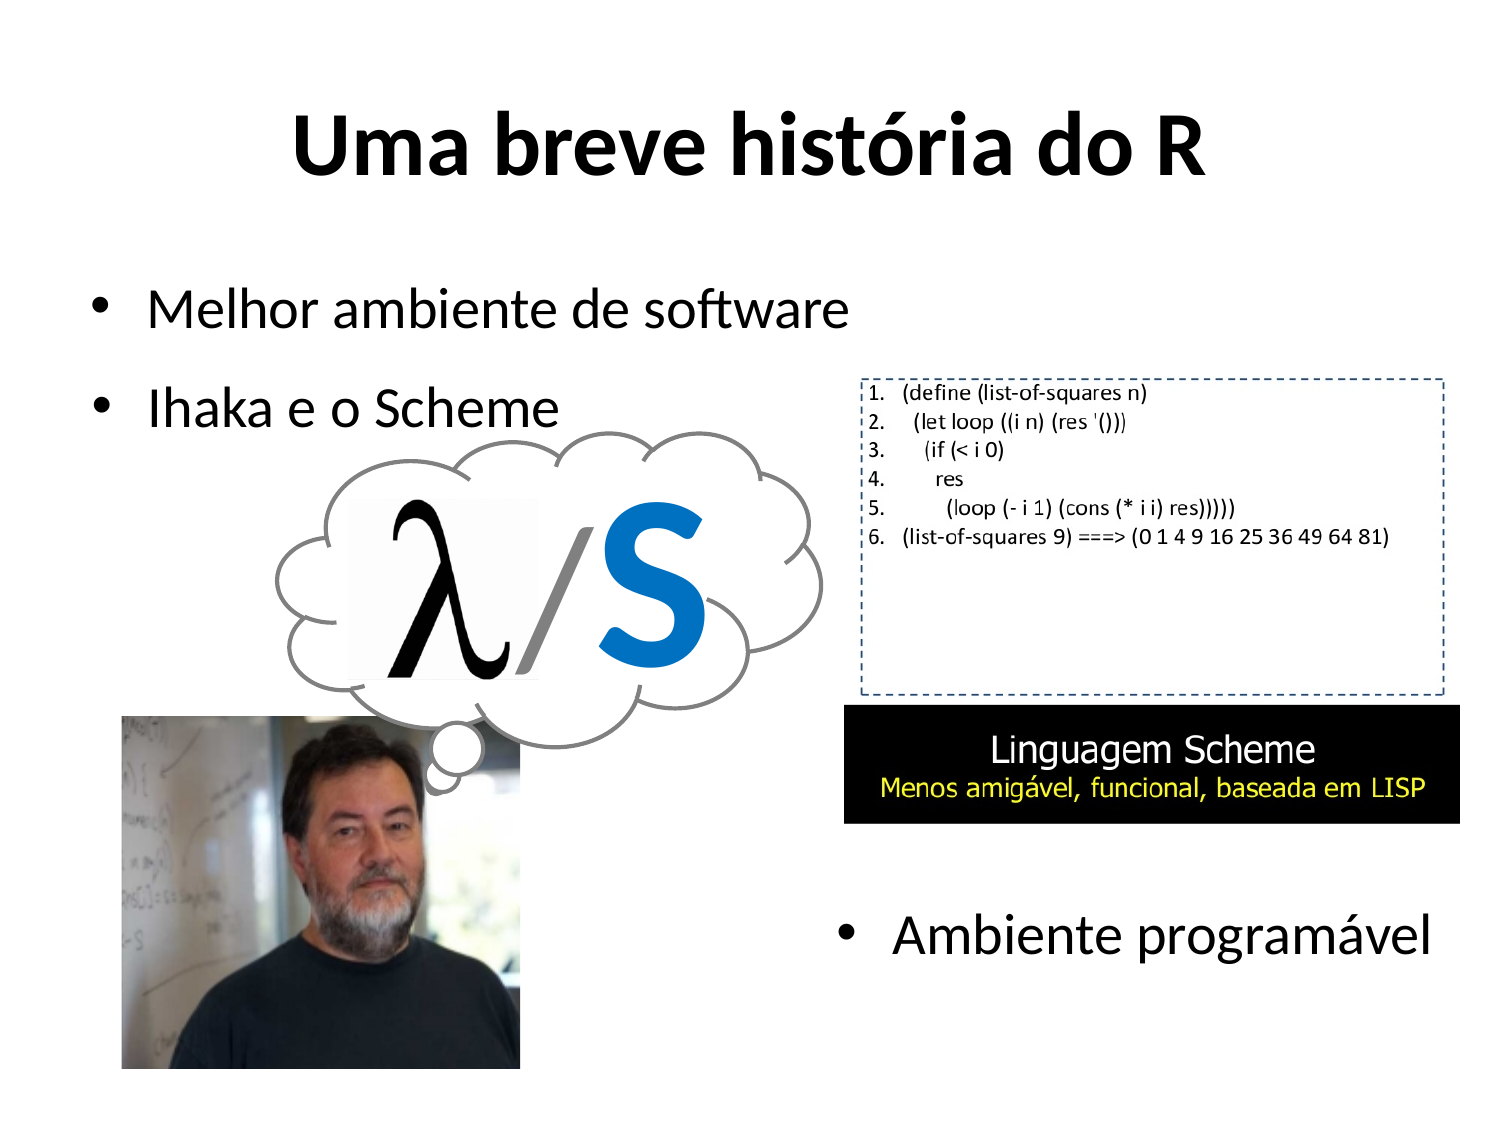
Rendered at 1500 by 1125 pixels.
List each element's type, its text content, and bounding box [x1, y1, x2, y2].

picture [844, 361, 1460, 824]
list Melhor ambiente de software [75, 262, 880, 362]
title Uma breve história do R [75, 45, 1425, 233]
text_box /S [501, 408, 739, 678]
text_box Ambiente programável [821, 888, 1472, 988]
picture [347, 499, 540, 680]
text_box [274, 461, 824, 750]
picture [121, 715, 521, 1069]
text_box Ihaka e o Scheme [76, 361, 843, 461]
